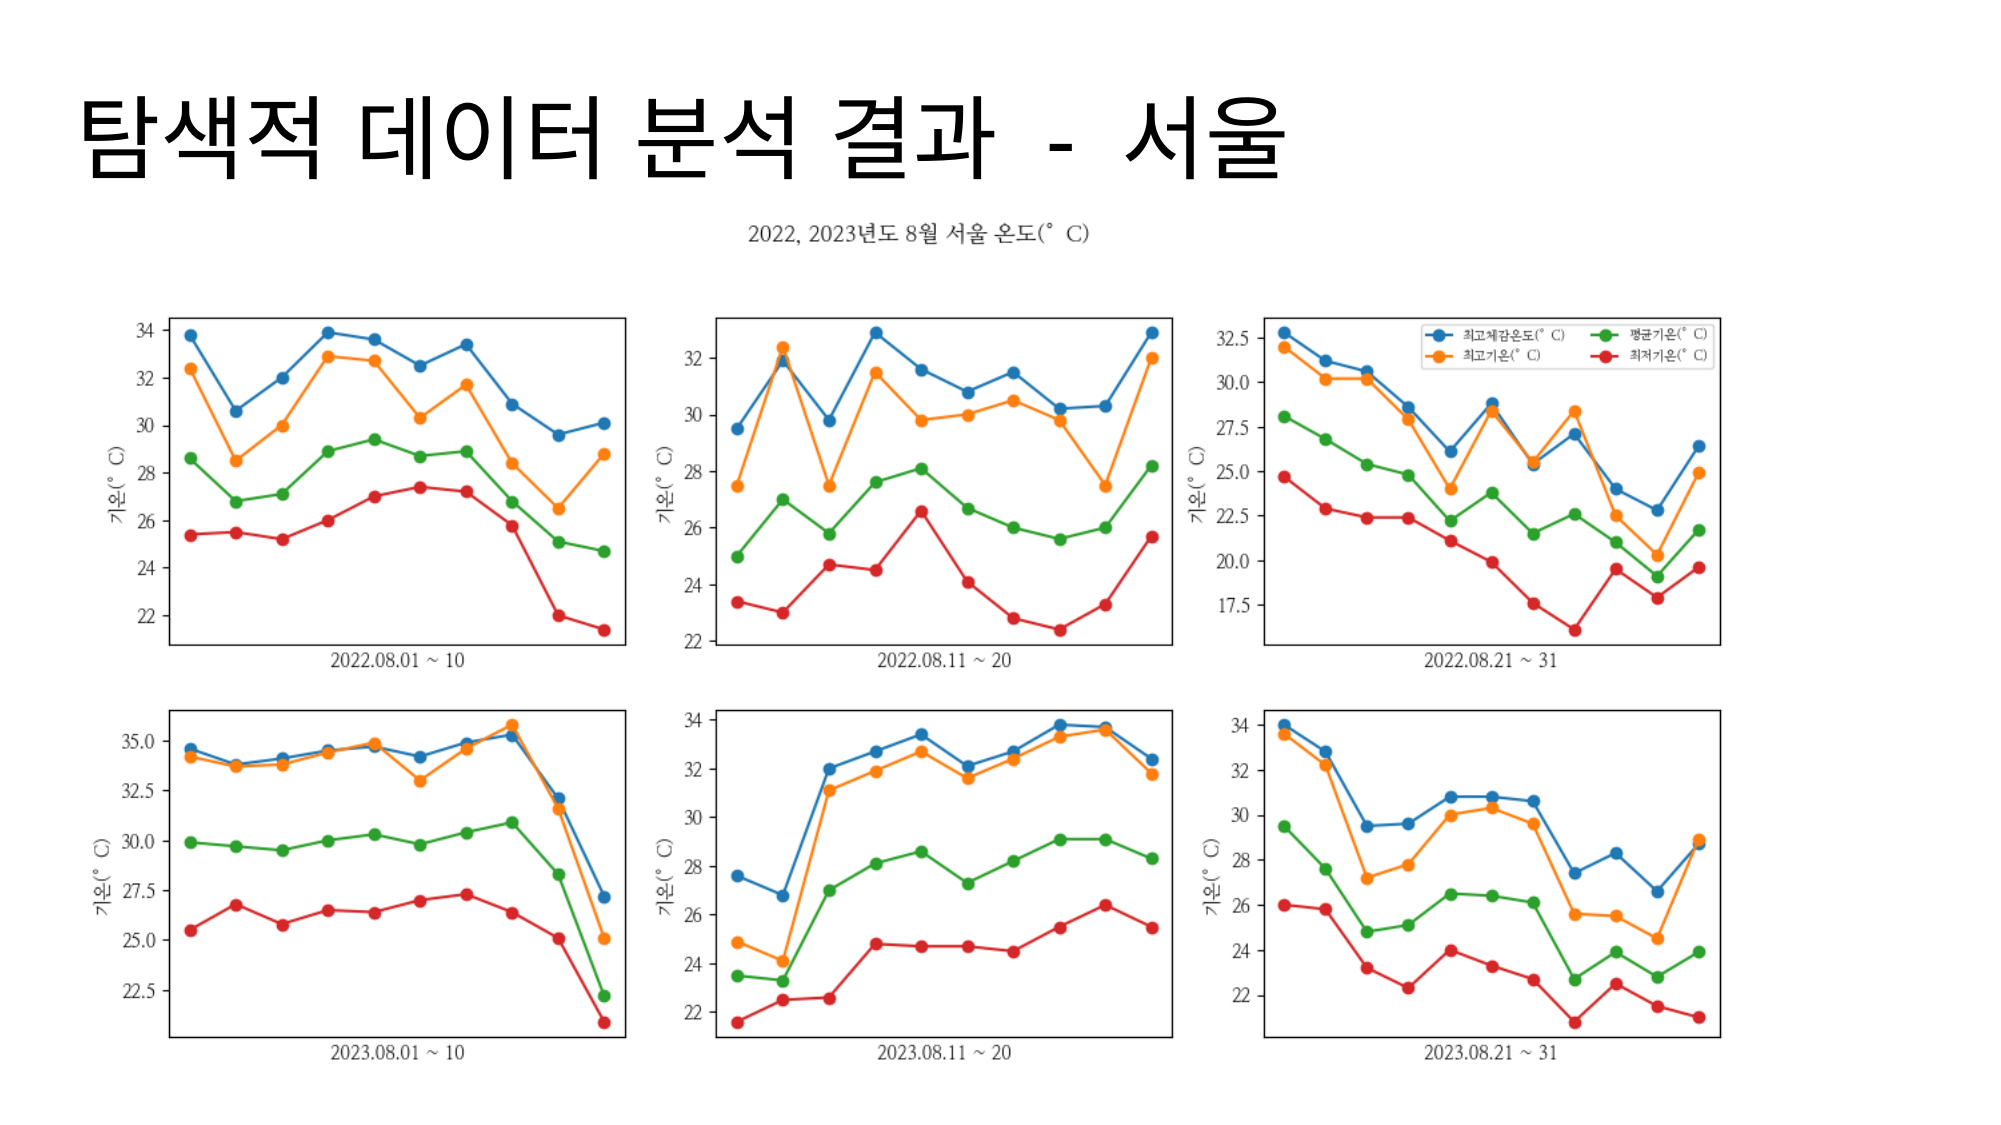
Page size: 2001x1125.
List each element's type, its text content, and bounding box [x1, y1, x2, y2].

picture [81, 211, 1732, 1077]
title 탐색적 데이터 분석 결과 - 서울 [61, 33, 1787, 252]
